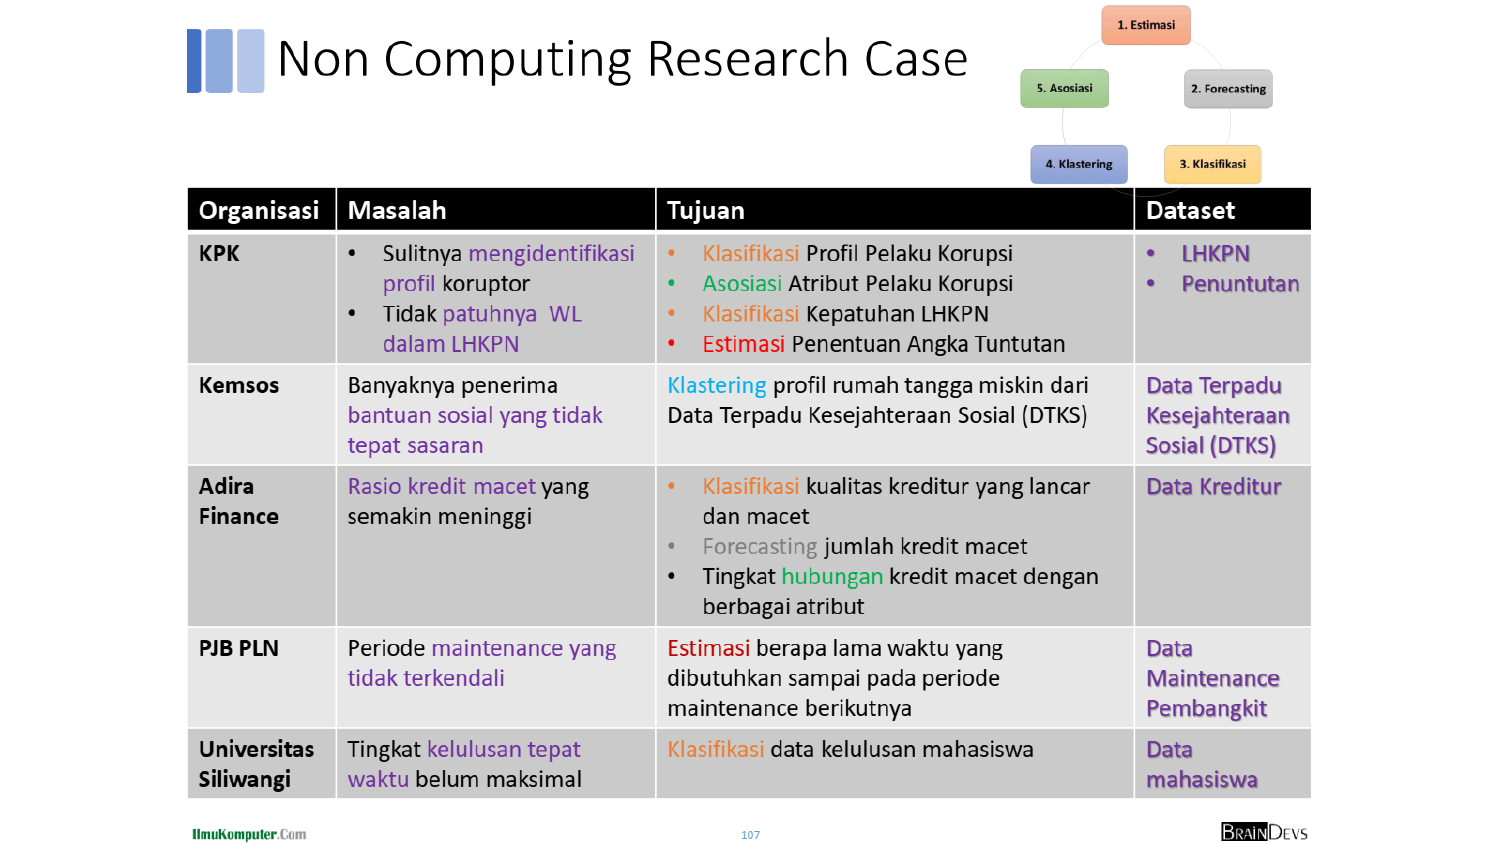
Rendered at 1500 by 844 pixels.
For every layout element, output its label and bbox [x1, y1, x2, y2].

picture [187, 0, 1313, 844]
